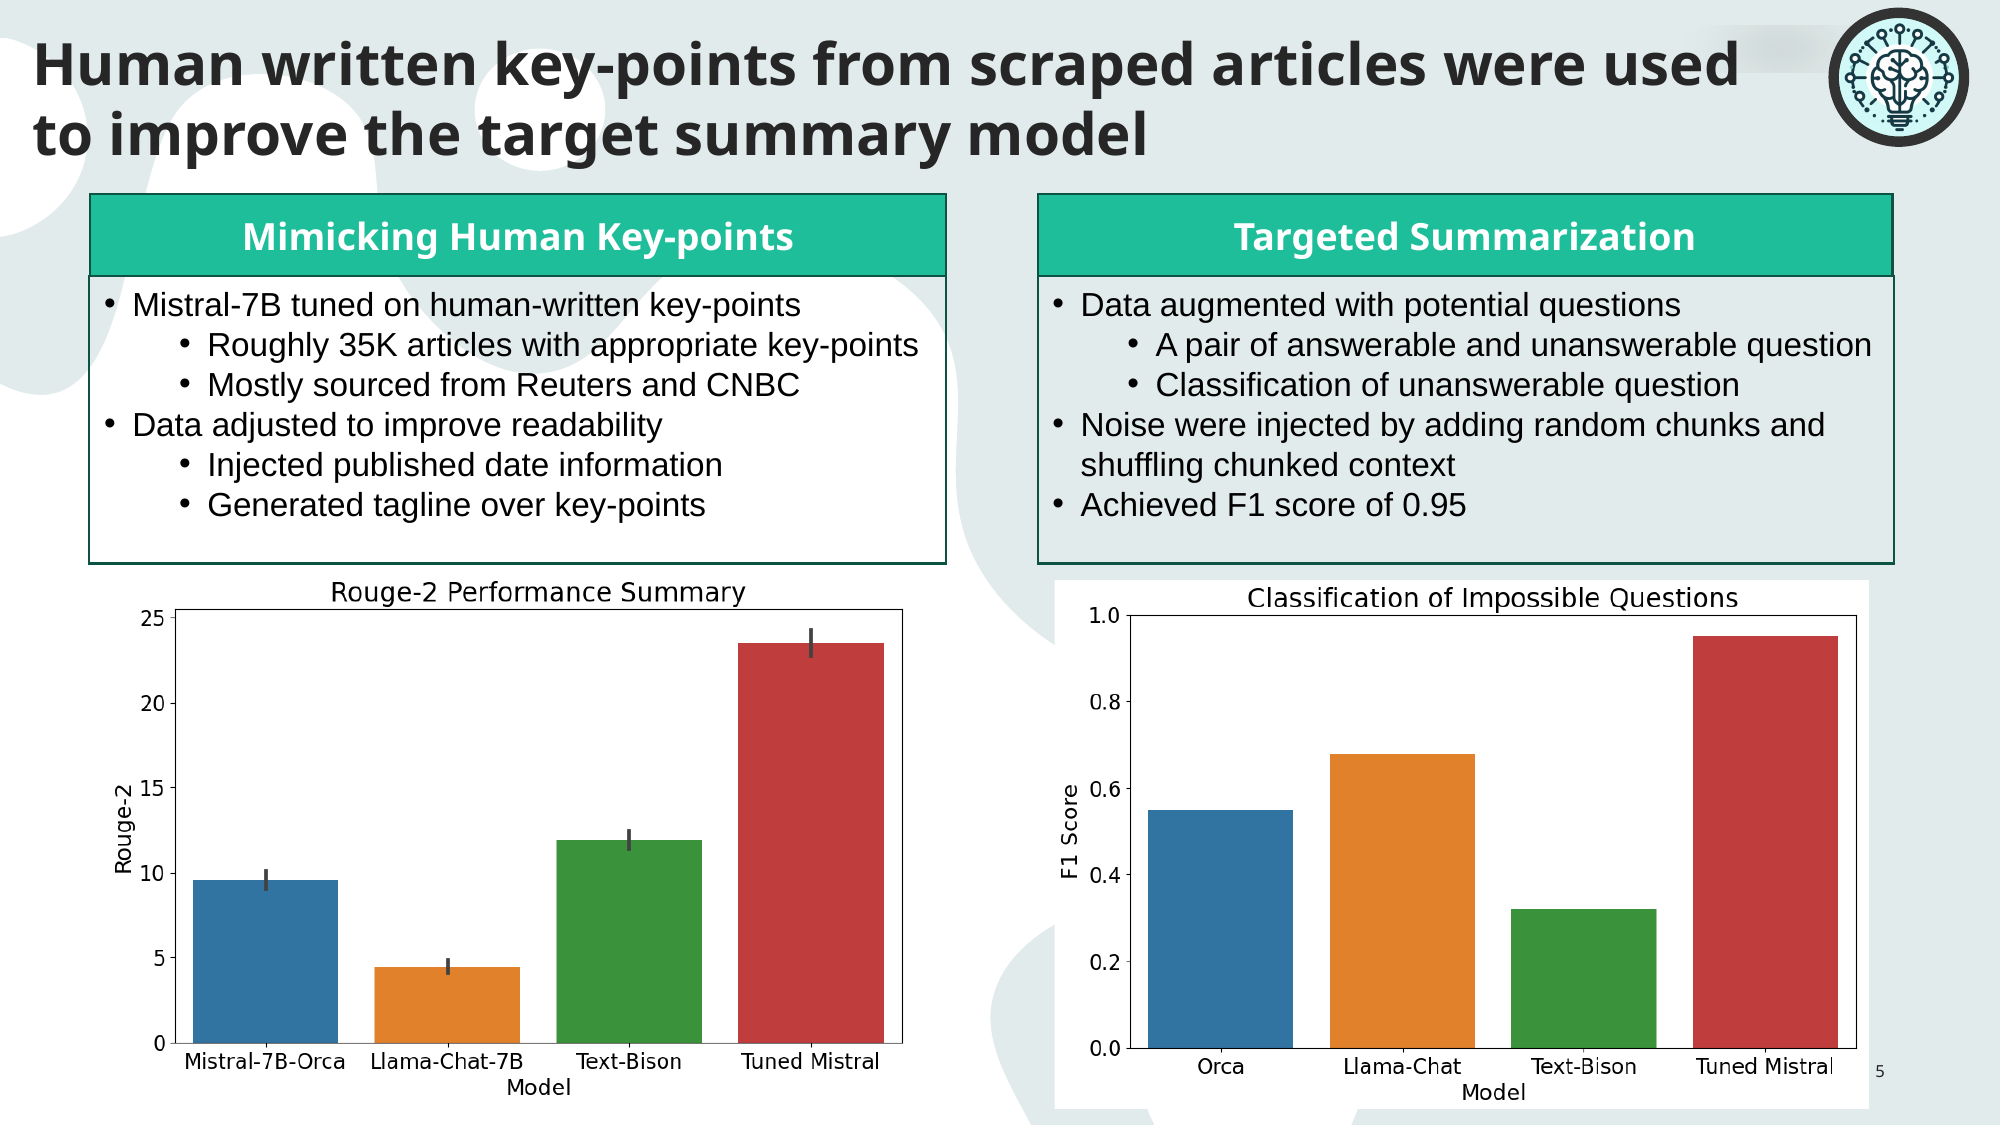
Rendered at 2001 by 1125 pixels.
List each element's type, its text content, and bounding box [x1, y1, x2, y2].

text_box Data augmented with potential questions A pair of answerable and unanswerable question Classification of unanswerable question Noise were injected by adding random chunks and shuffling chunked context Achieved F1 score of 0.95 [1037, 275, 1895, 565]
text_box Targeted Summarization [1037, 193, 1894, 275]
text_box Mistral-7B tuned on human-written key-points Roughly 35K articles with appropriate key-points Mostly sourced from Reuters and CNBC Data adjusted to improve readability Injected published date information Generated tagline over key-points [88, 275, 947, 565]
picture [106, 575, 920, 1104]
title Human written key-points from scraped articles were used to improve the target summary model [17, 13, 1797, 181]
slide_number 15 [1869, 1042, 1900, 1103]
picture [1054, 580, 1869, 1109]
picture [1833, 12, 1965, 142]
text_box Mimicking Human Key-points [89, 193, 947, 275]
